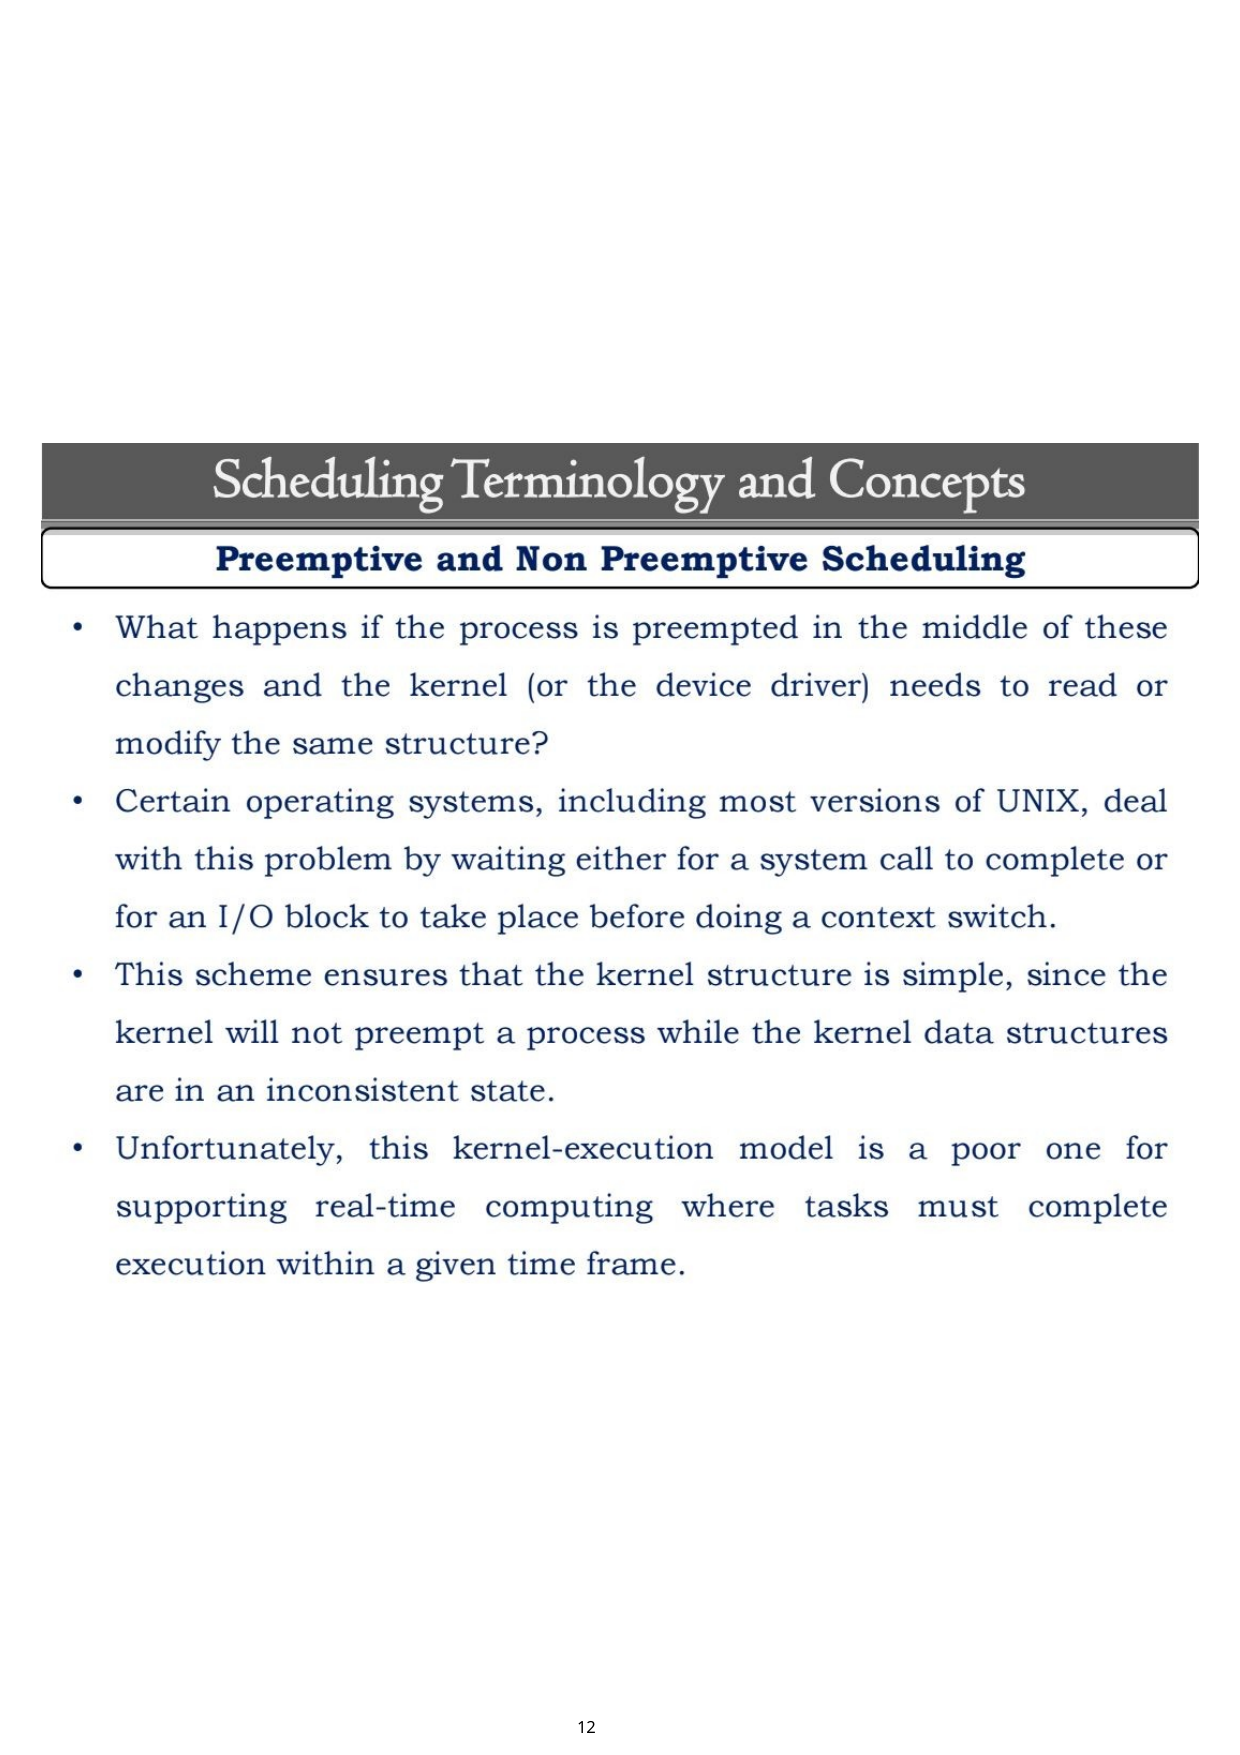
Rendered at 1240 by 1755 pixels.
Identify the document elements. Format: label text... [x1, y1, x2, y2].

slide_number 12 [570, 1713, 605, 1755]
picture [41, 442, 1199, 1285]
